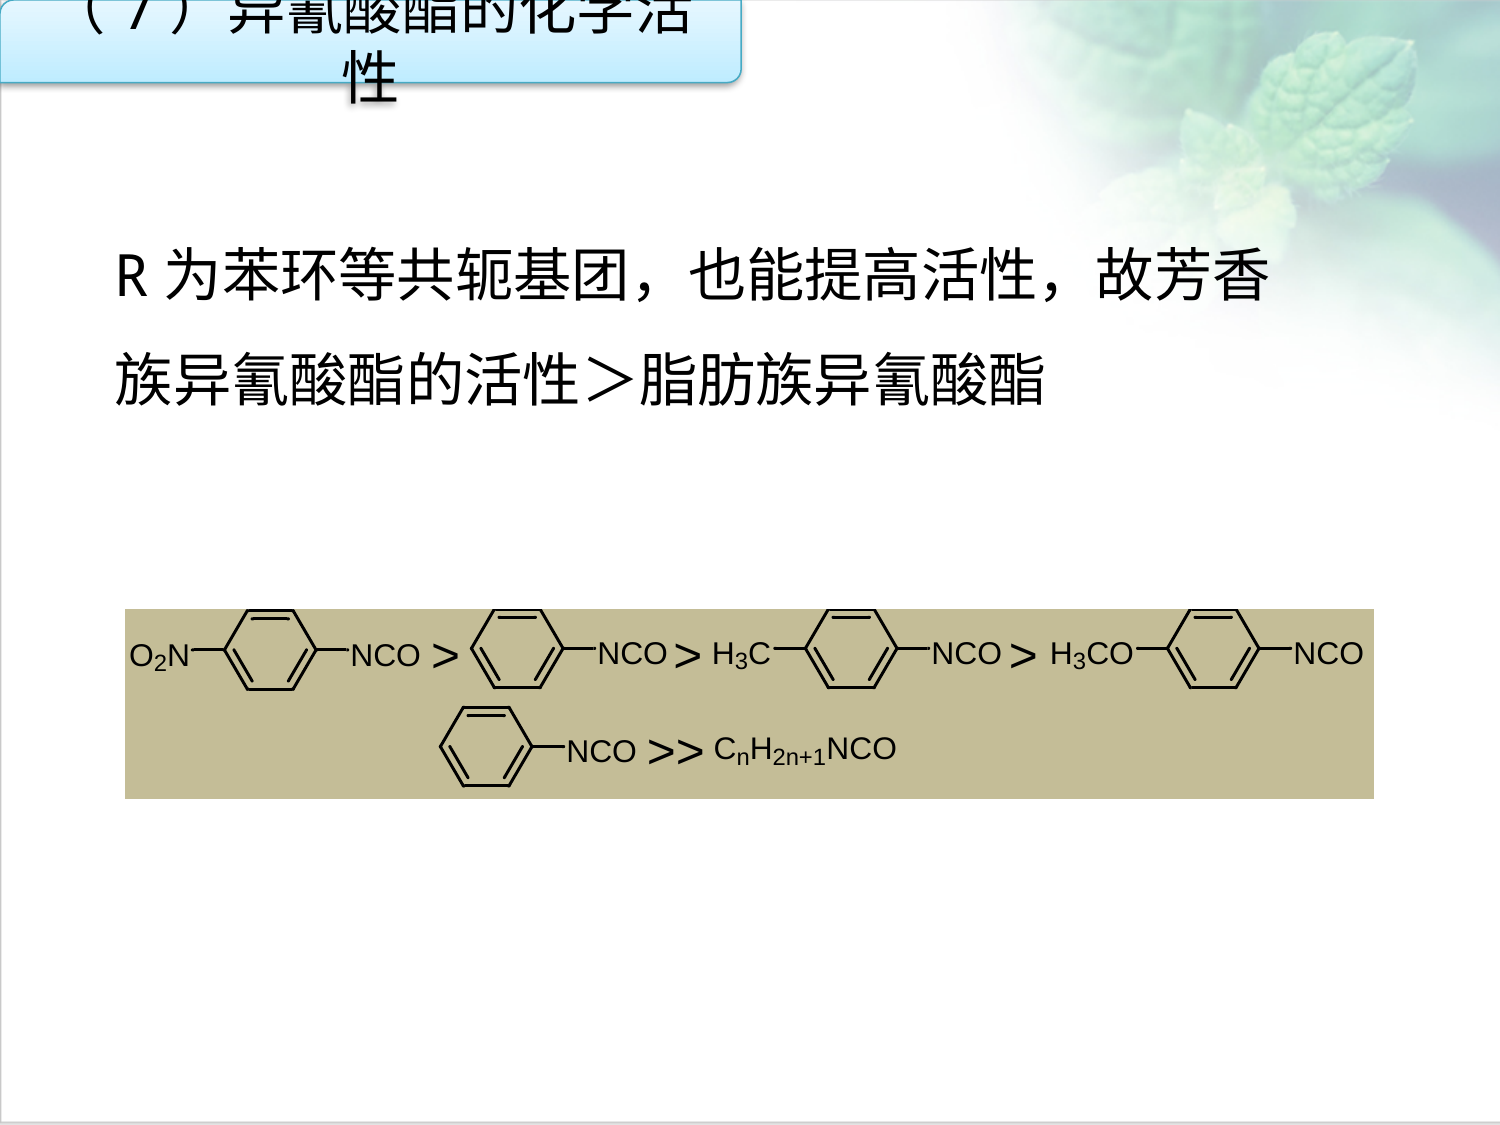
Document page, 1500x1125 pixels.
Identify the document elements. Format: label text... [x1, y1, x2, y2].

text_box （7）异氰酸酯的化学活性 [0, 0, 742, 84]
picture [0, 0, 1500, 1125]
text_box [125, 609, 1375, 800]
text_box R为苯环等共轭基团，也能提高活性，故芳香族异氰酸酯的活性＞脂肪族异氰酸酯 [100, 196, 1294, 421]
